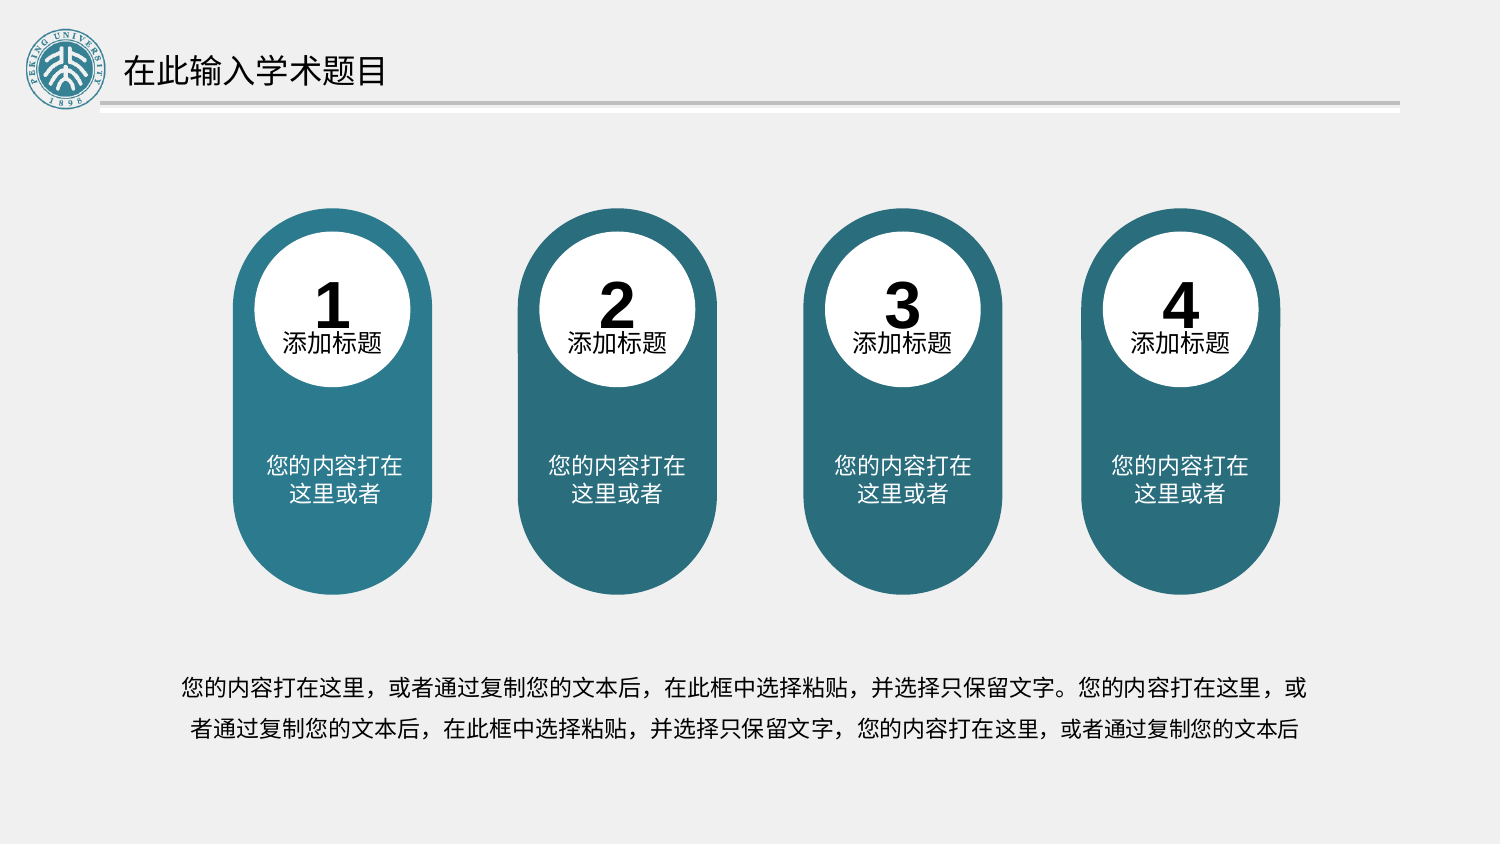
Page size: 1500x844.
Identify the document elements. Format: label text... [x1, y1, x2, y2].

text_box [803, 208, 1003, 595]
text_box 在此输入学术题目 [95, 0, 418, 141]
picture [23, 28, 106, 110]
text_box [517, 208, 718, 595]
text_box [1080, 208, 1281, 595]
text_box 您的内容打在这里，或者通过复制您的文本后，在此框中选择粘贴，并选择只保留文字。您的内容打在这里，或者通过复制您的文本后，在此框中选择粘贴，并选择只保留文字，您的内容打在这里，或者通过复制您的文本后 [157, 652, 1334, 750]
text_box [232, 208, 433, 595]
